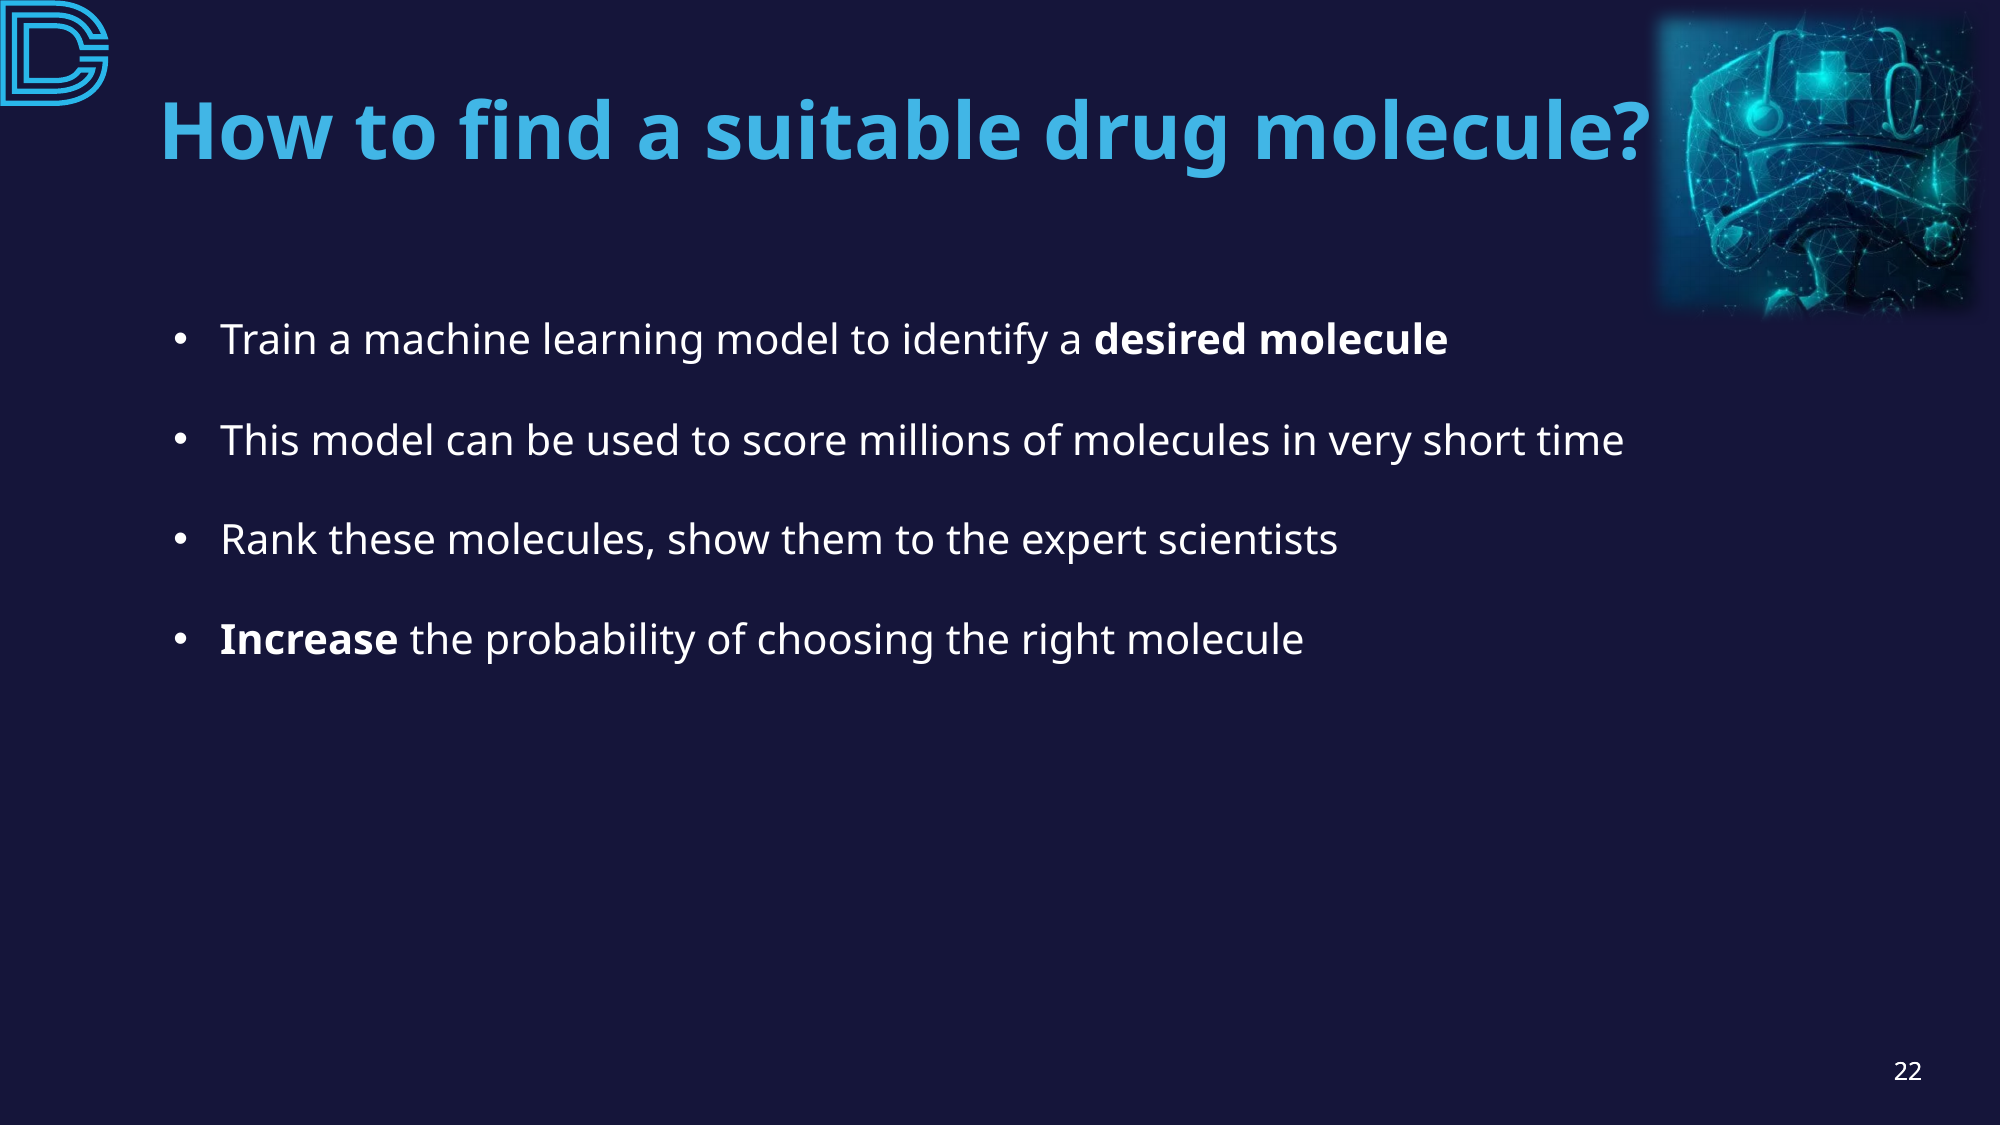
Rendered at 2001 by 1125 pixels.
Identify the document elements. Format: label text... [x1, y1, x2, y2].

slide_number 22 [1472, 746, 1923, 1125]
picture [1642, 1, 1990, 327]
text_box Train a machine learning model to identify a desired molecule This model can be used to score millions of molecules in very short time Rank these molecules, show them to the expert scientists​ Increase the probability of choosing the right molecule [158, 305, 1656, 721]
title How to find a suitable drug molecule? [158, 91, 1637, 280]
